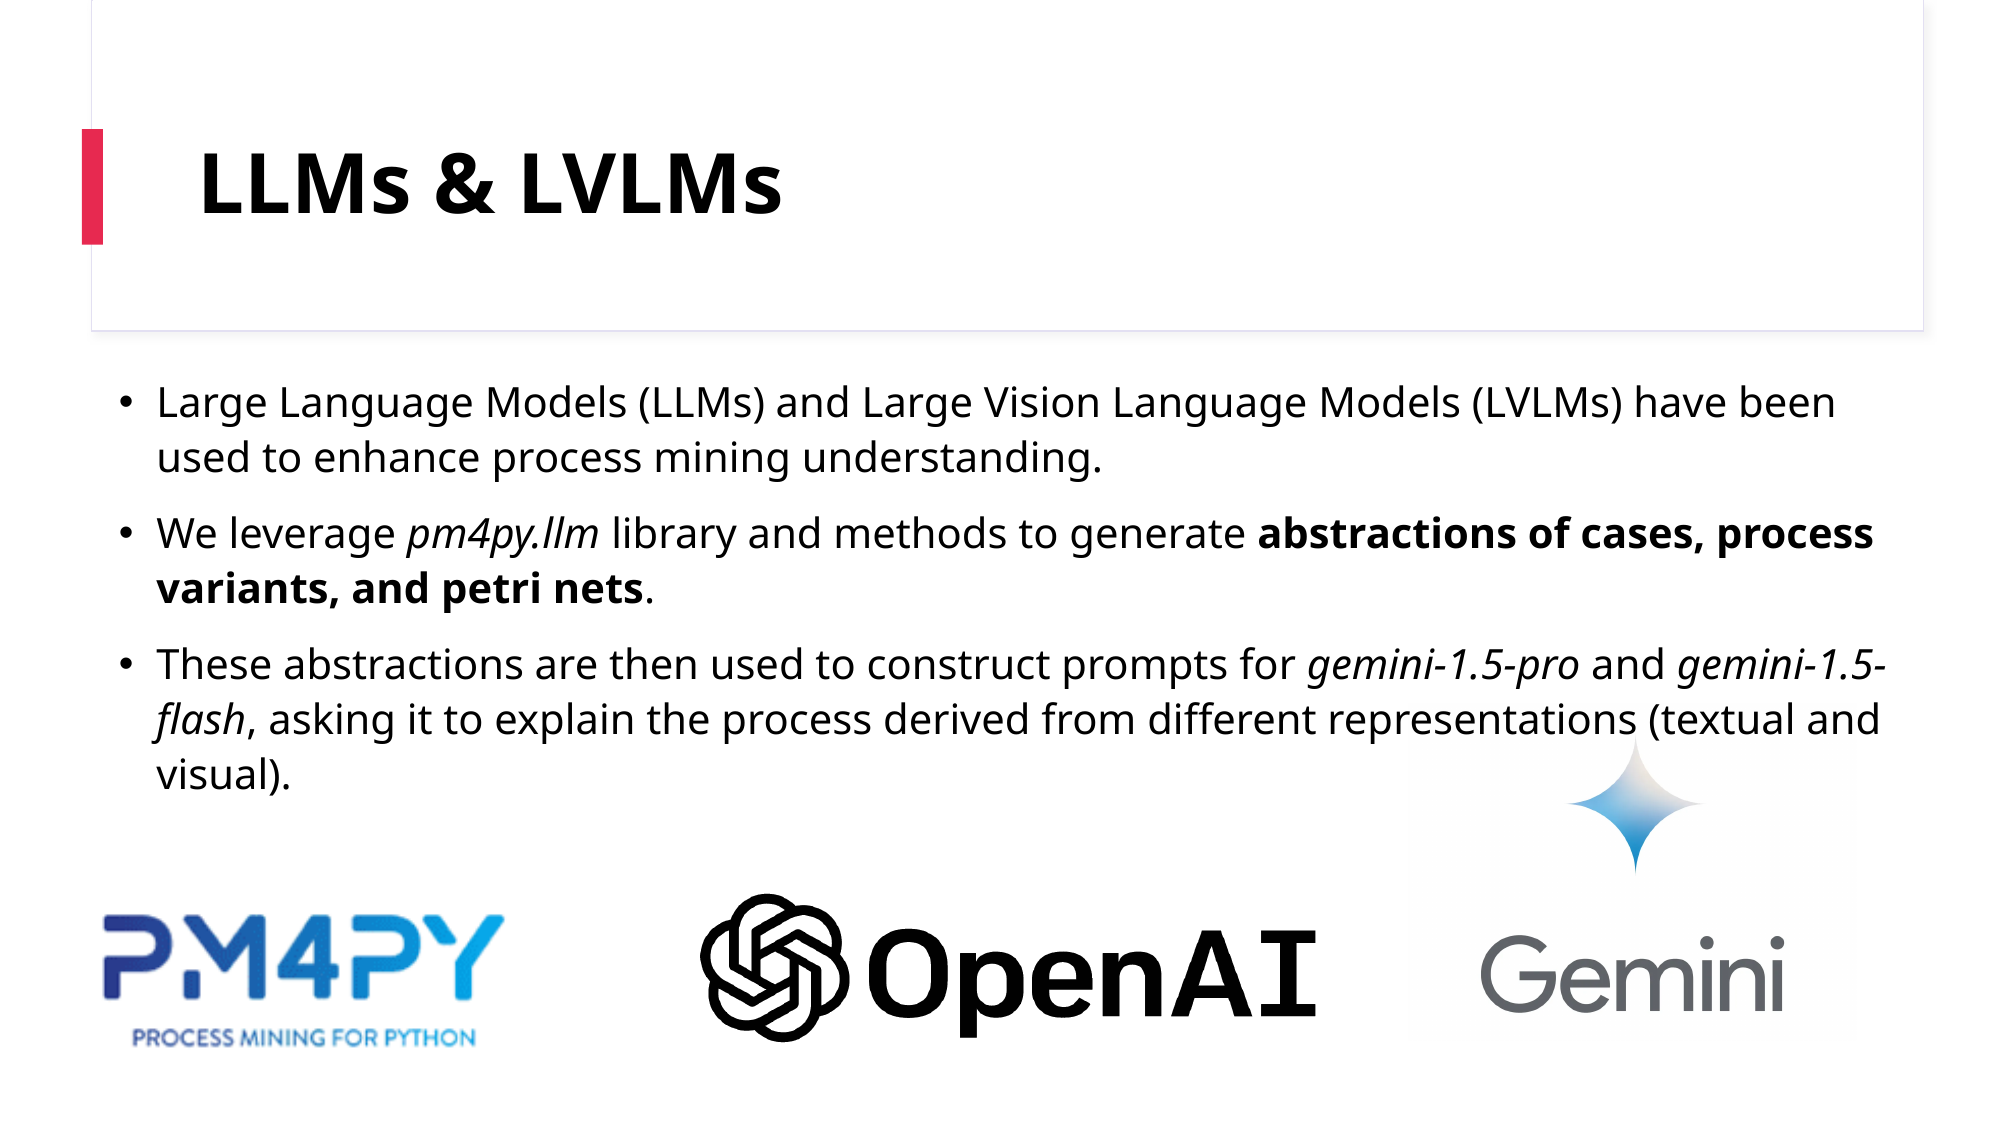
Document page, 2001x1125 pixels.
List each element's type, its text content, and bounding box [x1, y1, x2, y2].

picture [56, 890, 591, 1068]
list Large Language Models (LLMs) and Large Vision Language Models (LVLMs) have been used to enhance process mining understanding. We leverage pm4py.llm library and methods to generate abstractions of cases, process variants, and petri nets. These abstractions are then used to construct prompts for gemini-1.5-pro and gemini-1.5-flash, asking it to explain the process derived from different representations (textual and visual). [103, 363, 1912, 1013]
title LLMs & LVLMs [183, 90, 1851, 284]
picture [661, 826, 1354, 1093]
picture [1408, 703, 1857, 1041]
